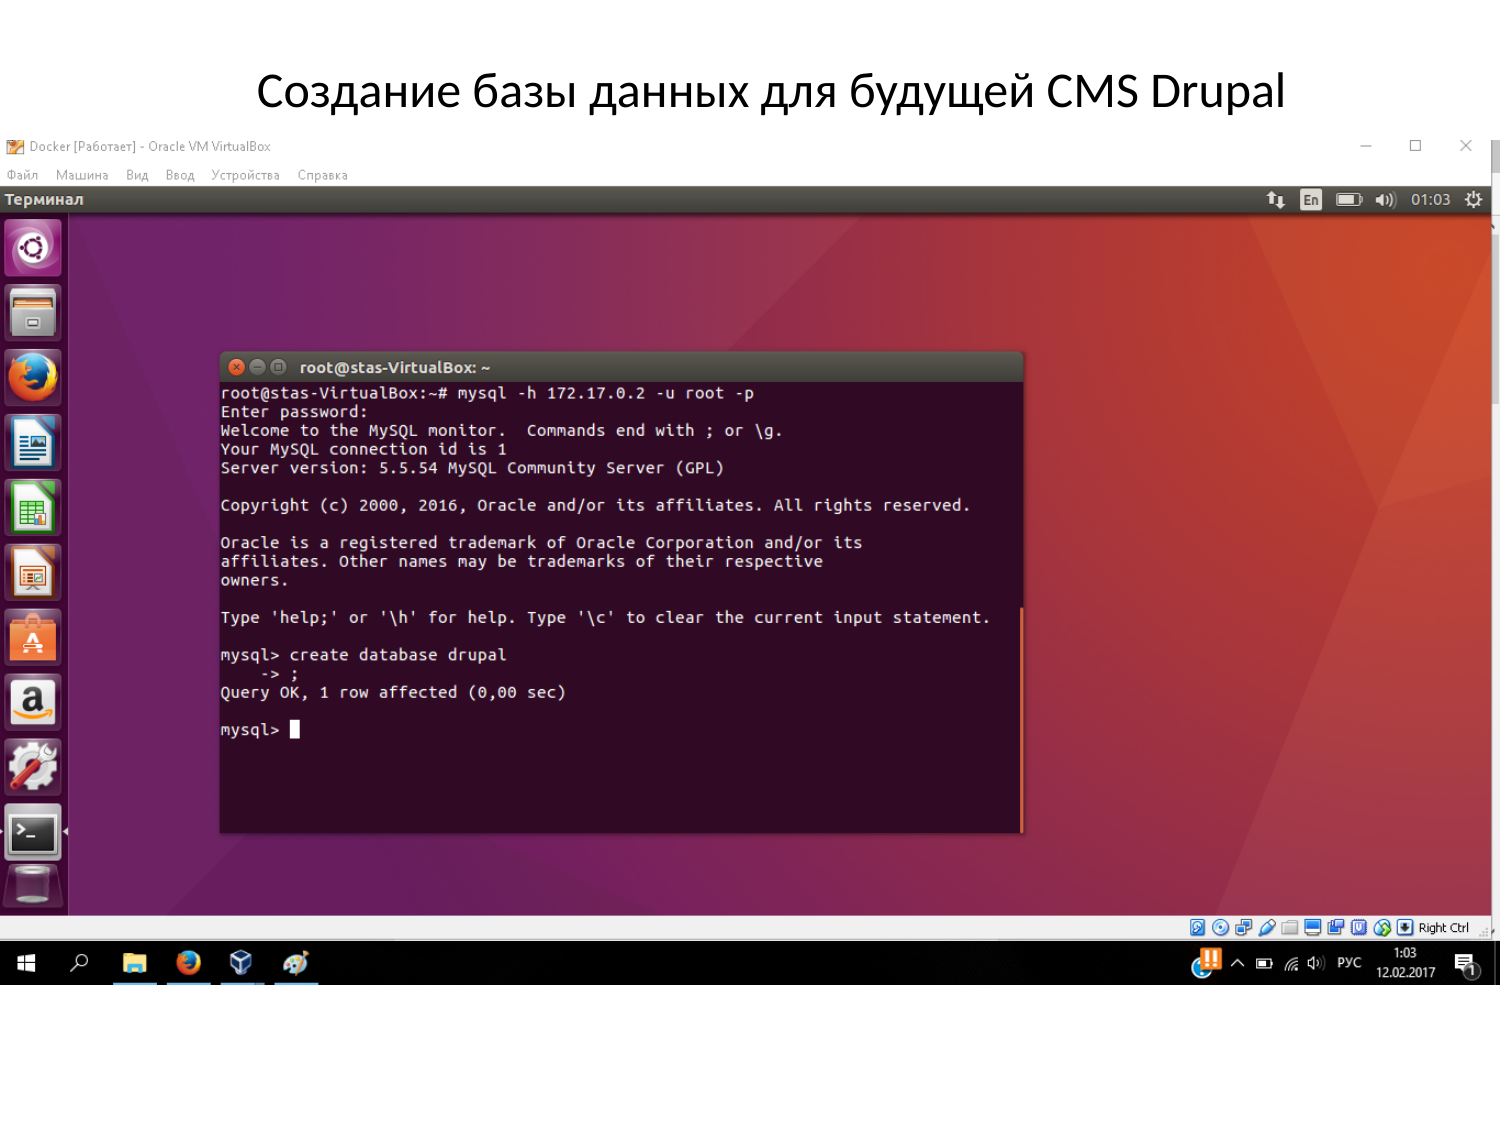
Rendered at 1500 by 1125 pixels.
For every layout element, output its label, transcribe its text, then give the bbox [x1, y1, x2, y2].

picture [0, 140, 1500, 985]
text_box Создание базы данных для будущей CMS Drupal [242, 49, 1302, 125]
